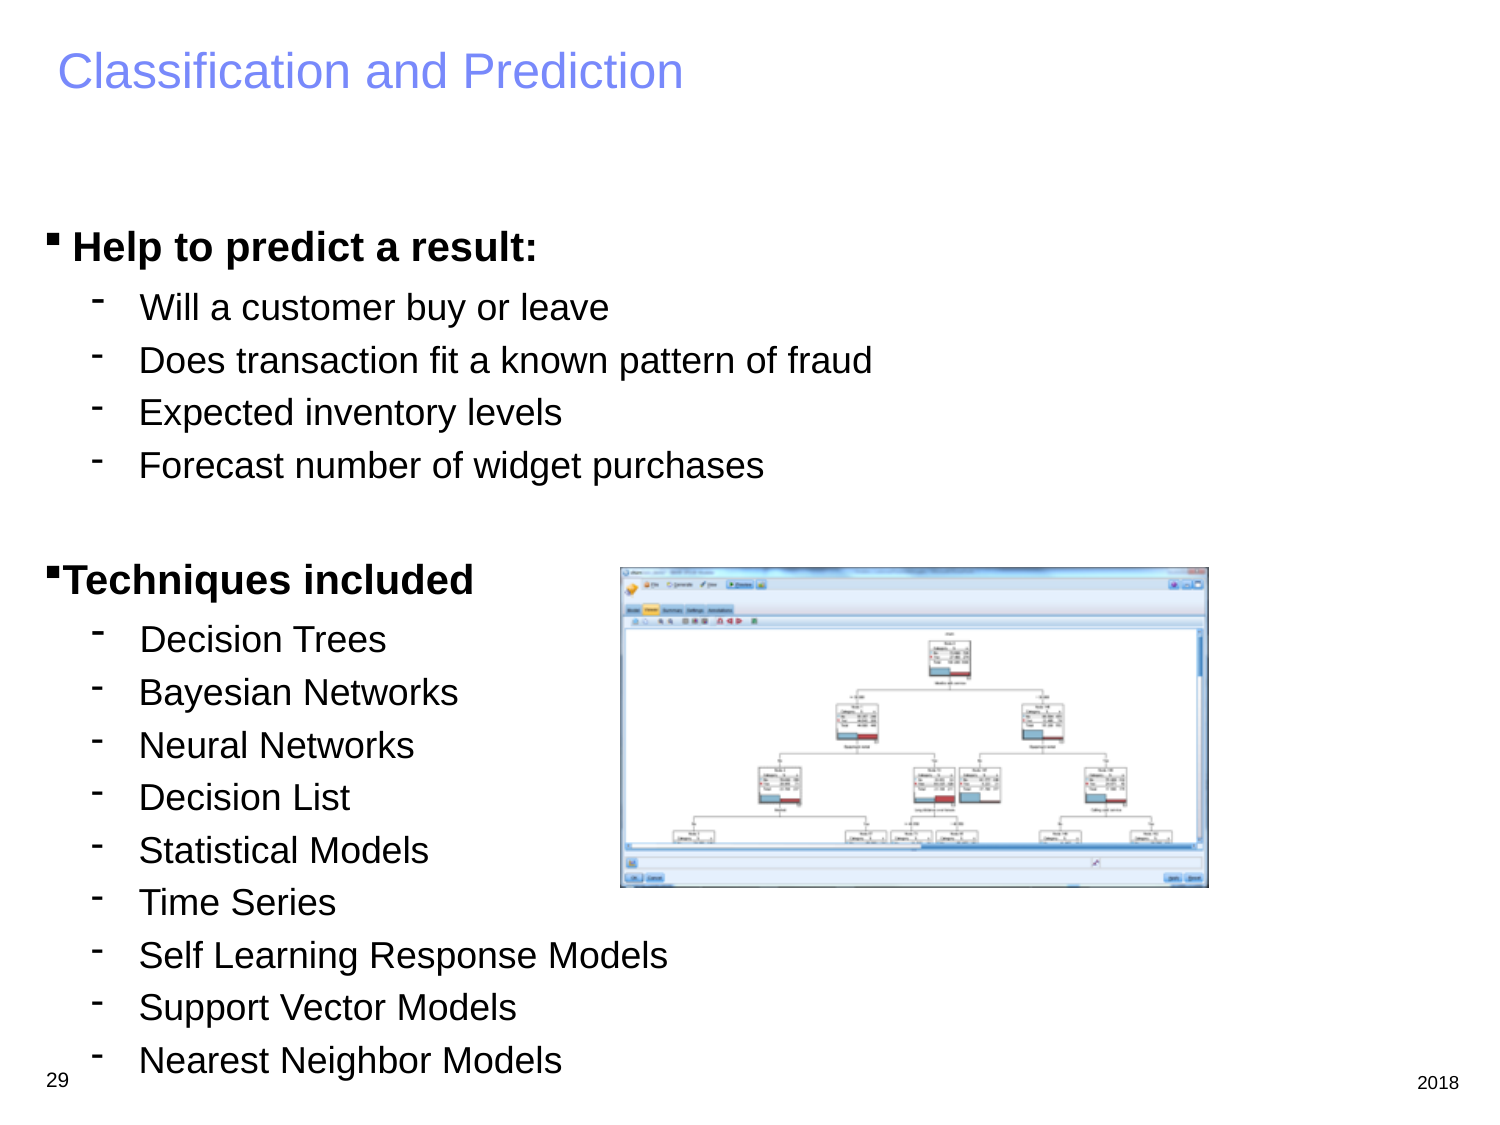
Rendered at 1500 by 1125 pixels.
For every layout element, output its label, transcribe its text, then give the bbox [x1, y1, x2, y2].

list Help to predict a result: Will a customer buy or leave Does transaction fit a known pattern of fraud Expected inventory levels Forecast number of widget purchases Techniques included Decision Trees Bayesian Networks Neural Networks Decision List Statistical Models Time Series Self Learning Response Models Support Vector Models Nearest Neighbor Models [43, 212, 1272, 950]
title Classification and Prediction [42, 30, 1468, 151]
picture [619, 567, 1209, 888]
